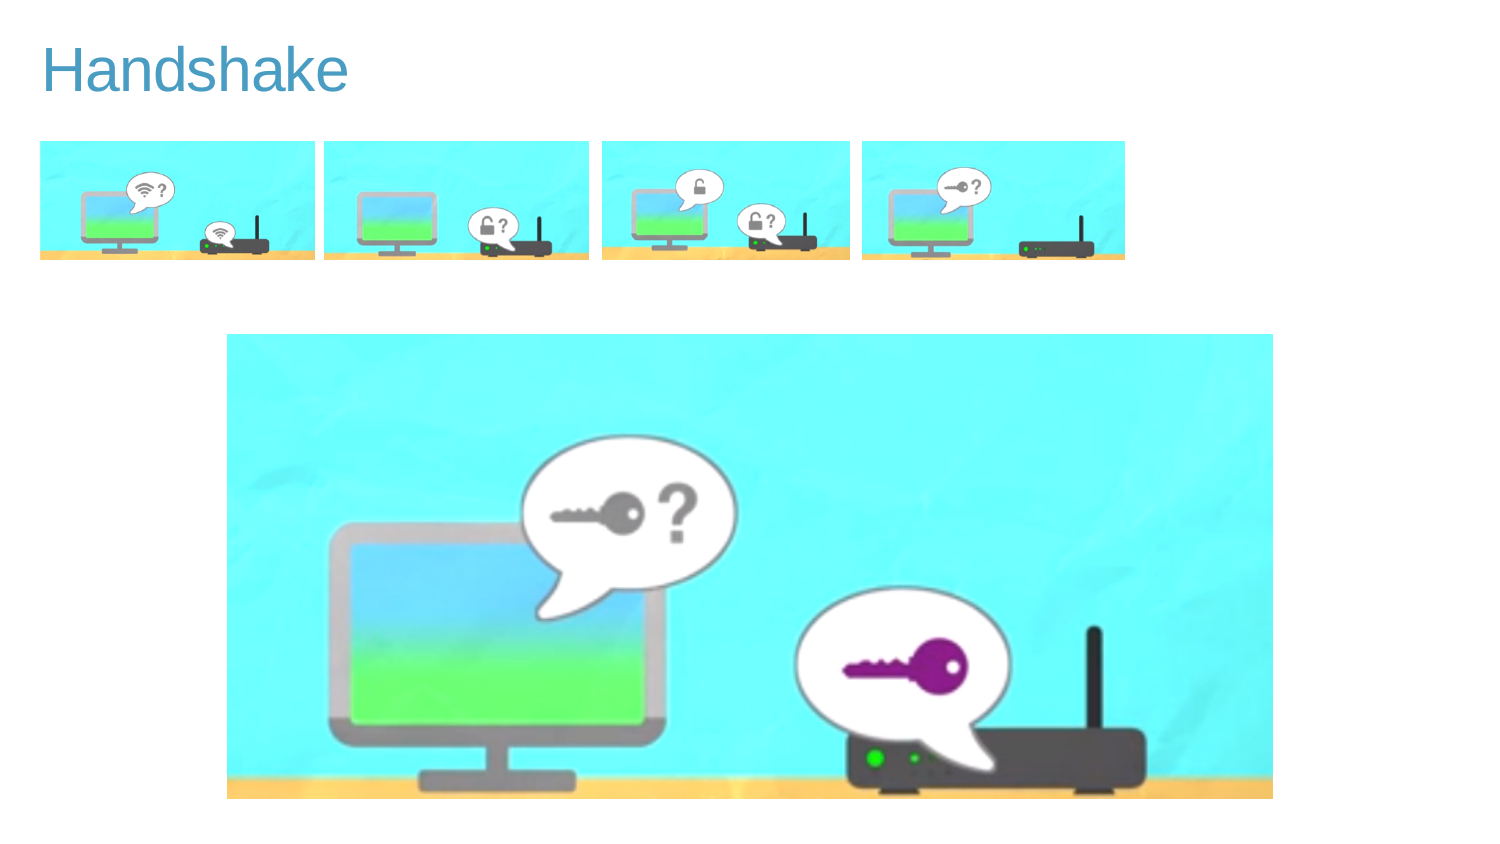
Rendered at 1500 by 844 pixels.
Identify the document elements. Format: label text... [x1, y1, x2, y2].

text_box Handshake [39, 27, 741, 105]
picture [862, 141, 1126, 260]
picture [227, 334, 1273, 799]
picture [602, 141, 851, 260]
picture [324, 141, 589, 260]
picture [38, 141, 315, 260]
